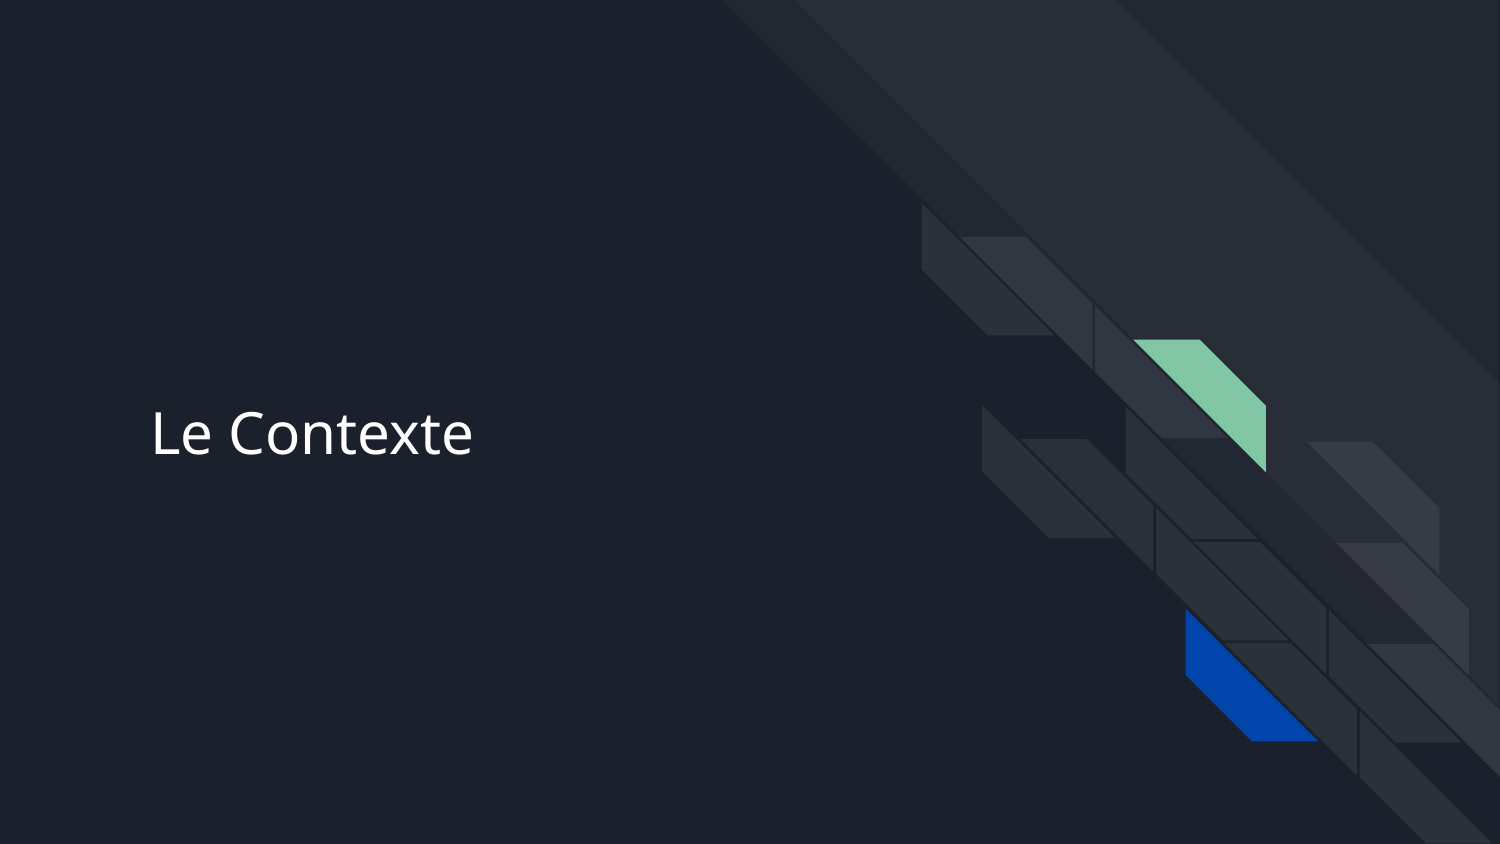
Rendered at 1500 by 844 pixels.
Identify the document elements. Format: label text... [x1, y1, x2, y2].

title Le Contexte [135, 336, 888, 526]
